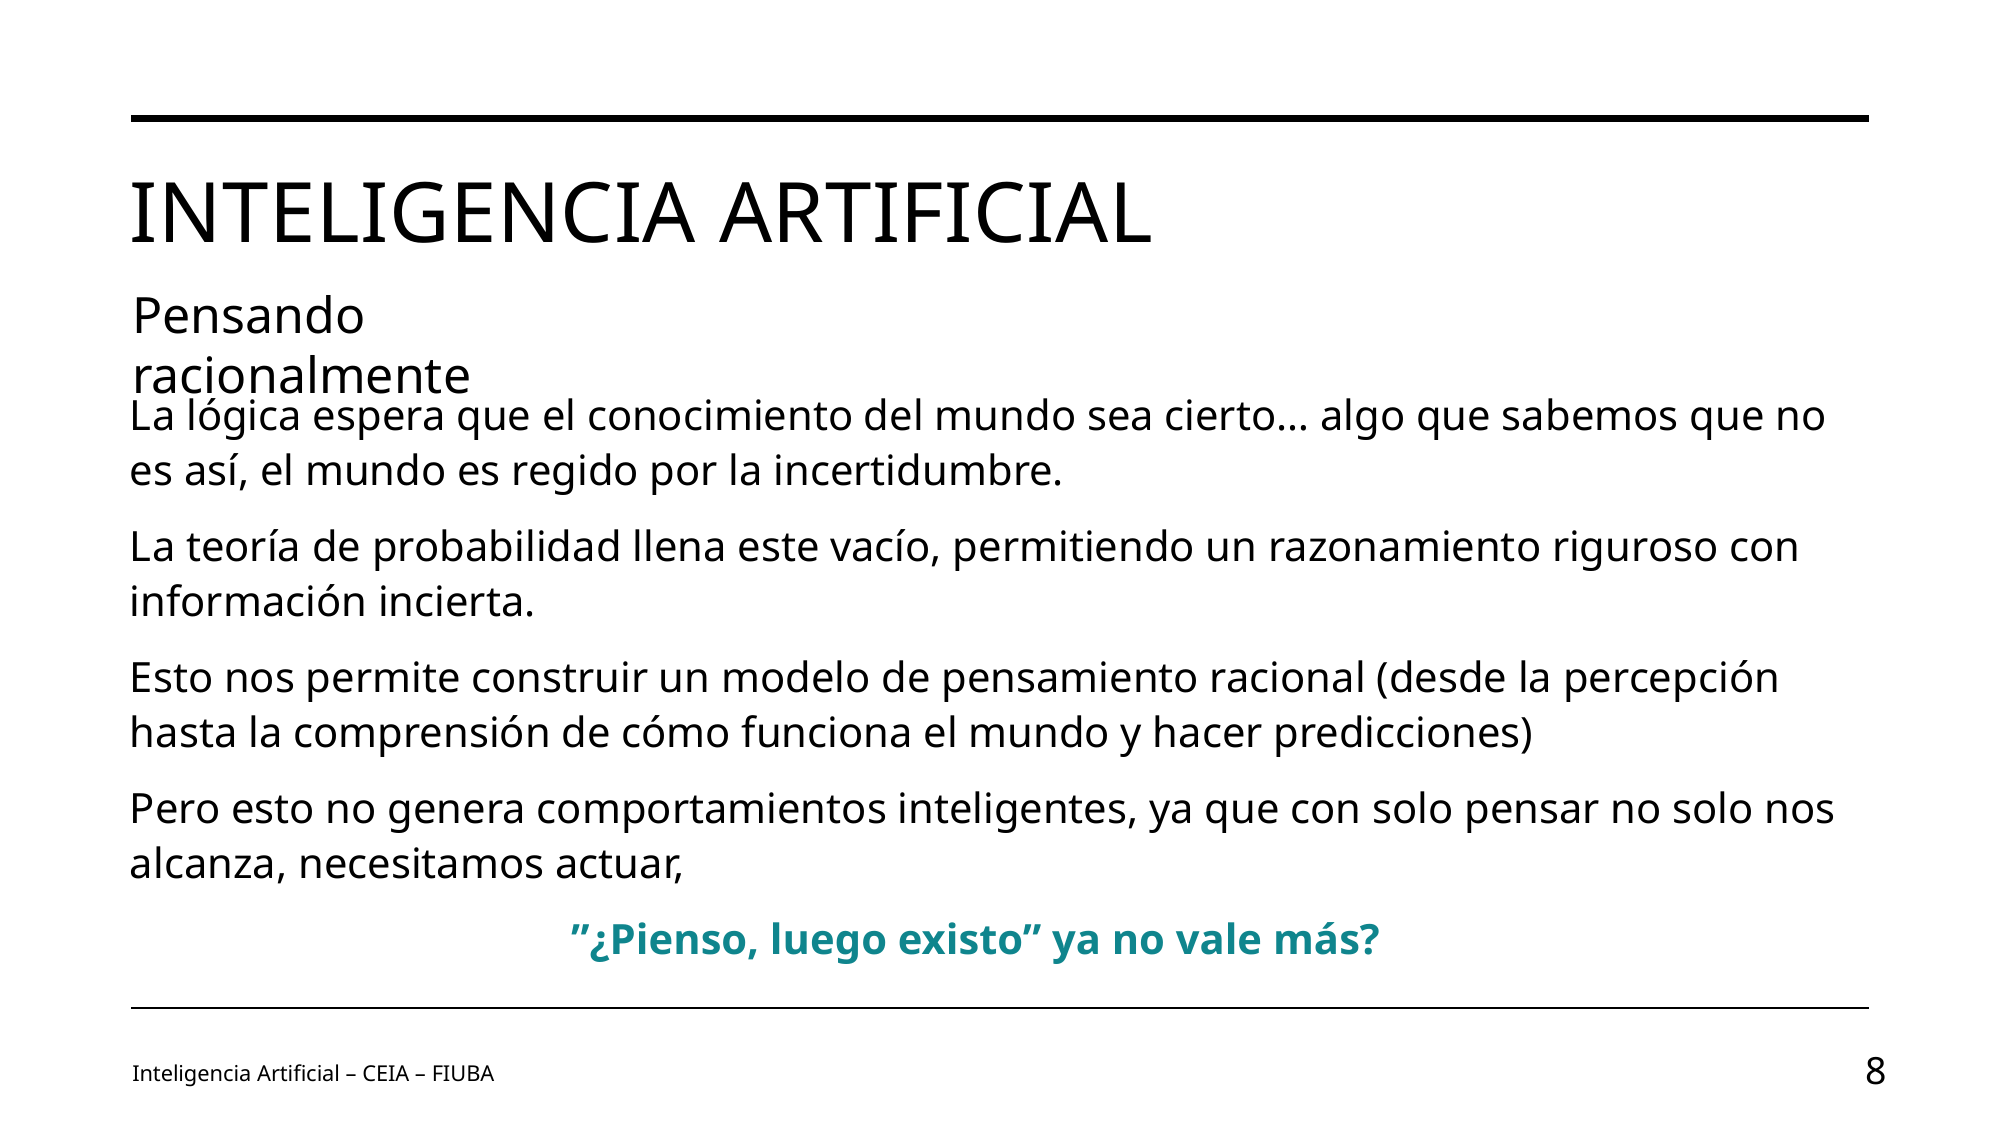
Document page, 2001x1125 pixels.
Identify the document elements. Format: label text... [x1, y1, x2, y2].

footer Inteligencia Artificial – CEIA – FIUBA [117, 1042, 862, 1103]
list La lógica espera que el conocimiento del mundo sea cierto… algo que sabemos que no es así, el mundo es regido por la incertidumbre. La teoría de probabilidad llena este vacío, permitiendo un razonamiento riguroso con información incierta. Esto nos permite construir un modelo de pensamiento racional (desde la percepción hasta la comprensión de cómo funciona el mundo y hacer predicciones) Pero esto no genera comportamientos inteligentes, ya que con solo pensar no solo nos alcanza, necesitamos actuar, ”¿Pienso, luego existo” ya no vale más? [114, 376, 1869, 973]
title Inteligencia Artificial [114, 151, 1869, 376]
text_box Pensando racionalmente [117, 275, 660, 411]
slide_number 8 [1791, 1042, 1902, 1103]
